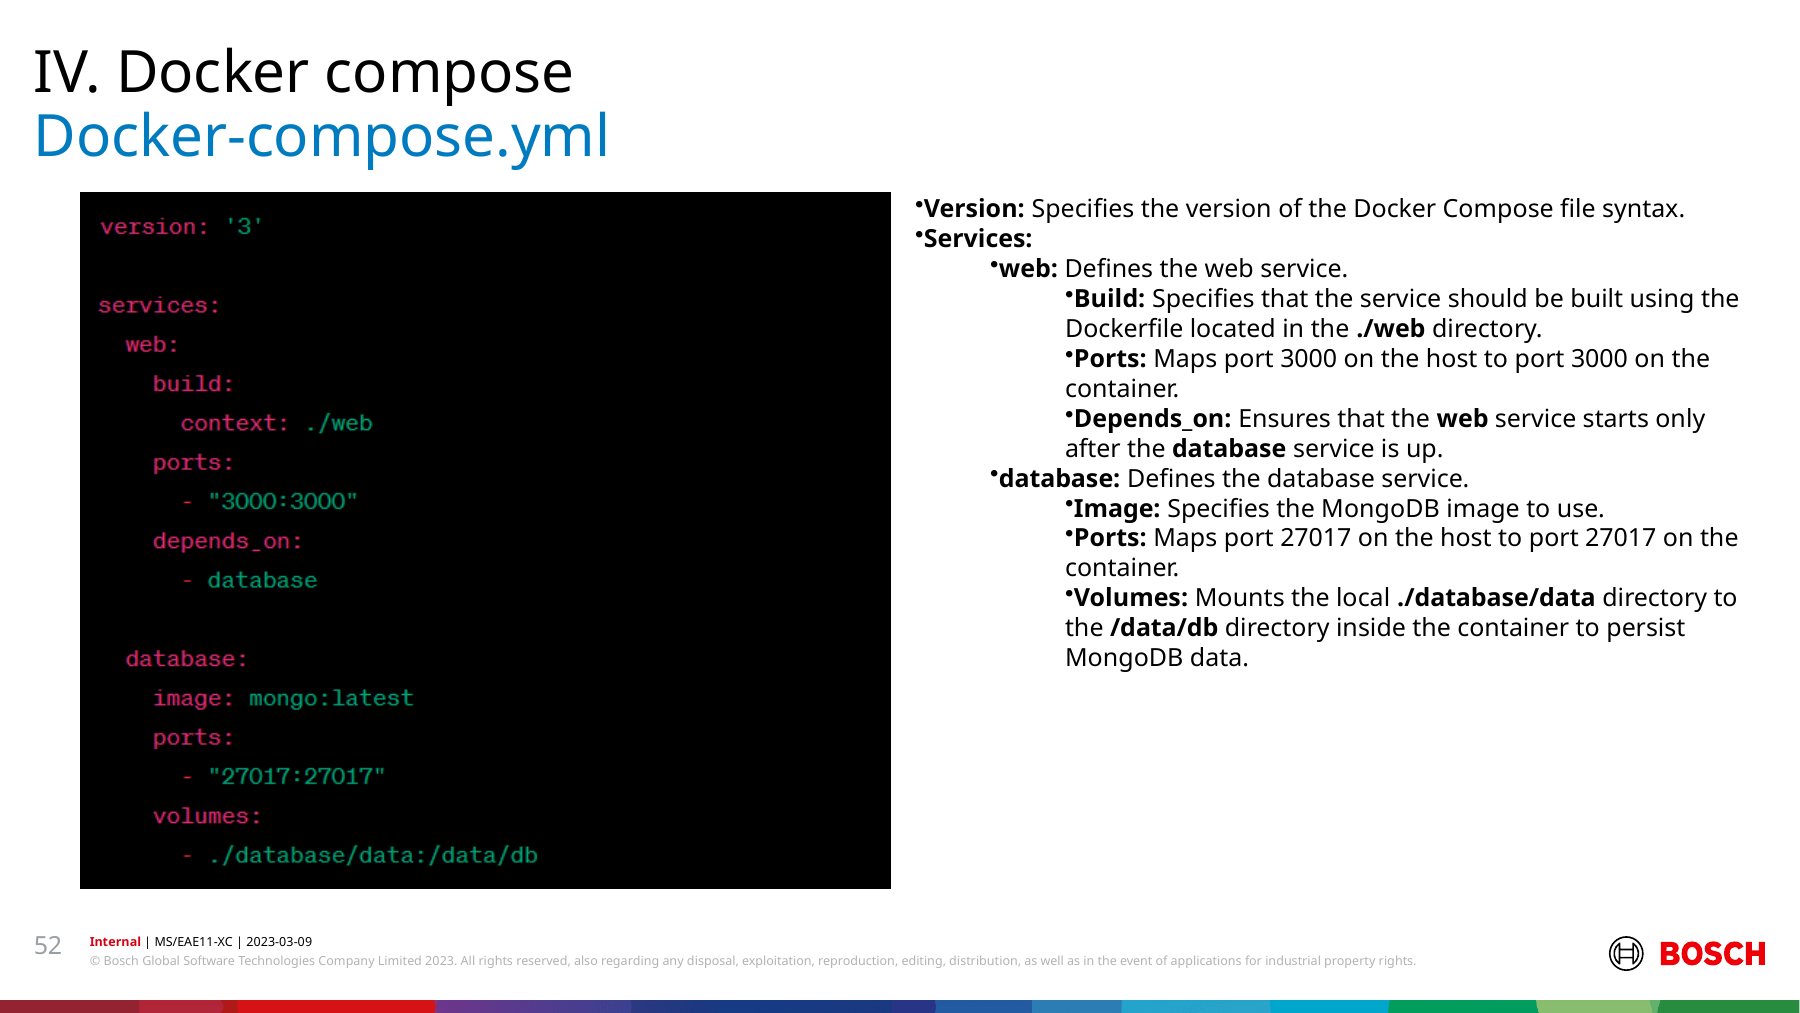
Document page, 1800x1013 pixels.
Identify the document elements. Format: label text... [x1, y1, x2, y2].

list IV. Docker compose [33, 42, 1766, 107]
picture [1388, 1000, 1800, 1013]
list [80, 192, 891, 889]
text_box Version: Specifies the version of the Docker Compose file syntax. Services: web: Defines the web service. Build: Specifies that the service should be built using the Dockerfile located in the ./web directory. Ports: Maps port 3000 on the host to port 3000 on the container. Depends_on: Ensures that the web service starts only after the database service is up. database: Defines the database service. Image: Specifies the MongoDB image to use. Ports: Maps port 27017 on the host to port 27017 on the container. Volumes: Mounts the local ./database/data directory to the /data/db directory inside the container to persist MongoDB data. [914, 192, 1741, 874]
picture [0, 1000, 1270, 1013]
title Docker-compose.yml [33, 107, 1766, 386]
slide_number 52 [33, 929, 81, 997]
